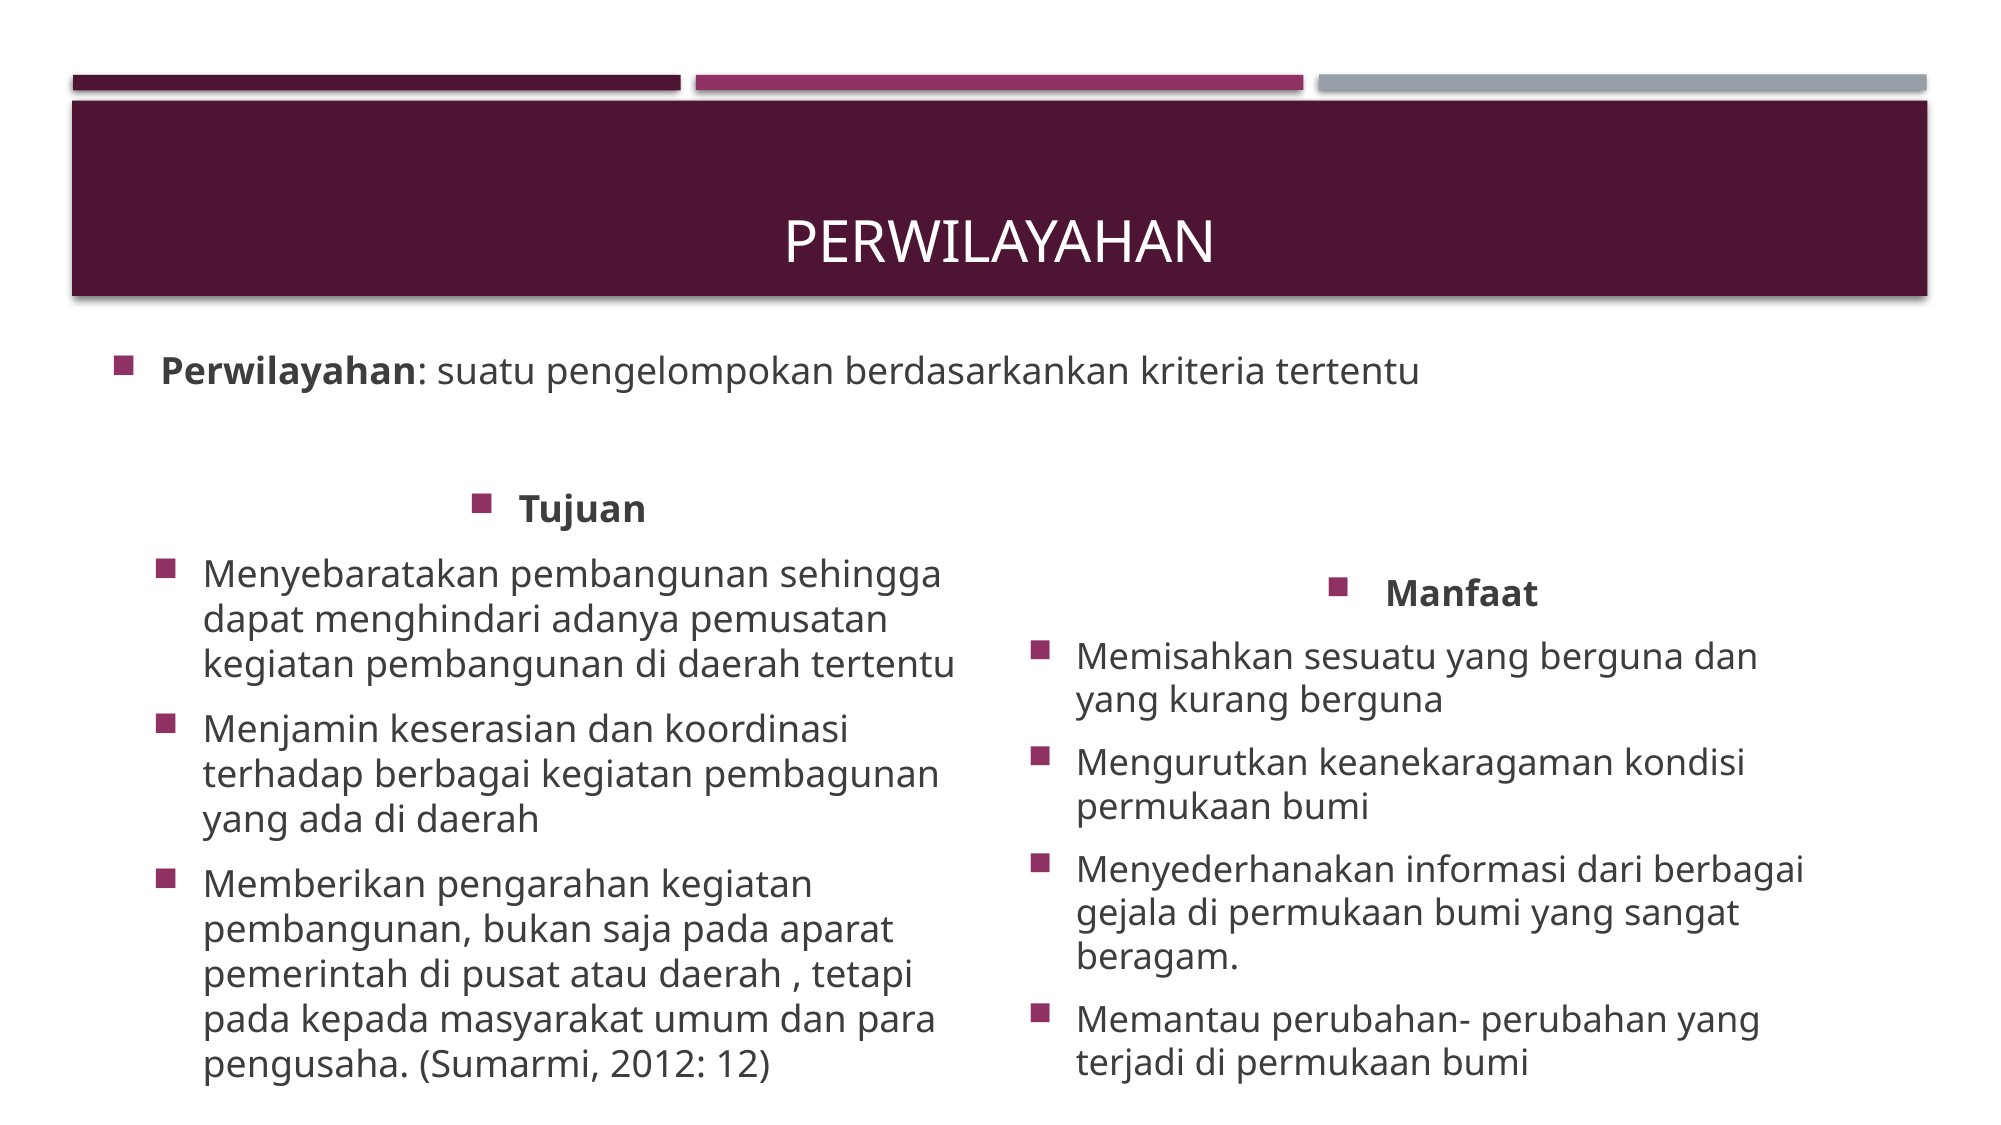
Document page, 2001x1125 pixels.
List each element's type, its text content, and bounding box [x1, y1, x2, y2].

list Perwilayahan: suatu pengelompokan berdasarkankan kriteria tertentu [95, 311, 1905, 429]
text_box Tujuan Menyebaratakan pembangunan sehingga dapat menghindari adanya pemusatan kegiatan pembangunan di daerah tertentu Menjamin keserasian dan koordinasi terhadap berbagai kegiatan pembagunan yang ada di daerah Memberikan pengarahan kegiatan pembangunan, bukan saja pada aparat pemerintah di pusat atau daerah , tetapi pada kepada masyarakat umum dan para pengusaha. (Sumarmi, 2012: 12) [137, 475, 988, 1096]
text_box Manfaat Memisahkan sesuatu yang berguna dan yang kurang berguna Mengurutkan keanekaragaman kondisi permukaan bumi Menyederhanakan informasi dari berbagai gejala di permukaan bumi yang sangat beragam. Memantau perubahan- perubahan yang terjadi di permukaan bumi [1012, 562, 1863, 1096]
title perwilayahan [95, 115, 1905, 282]
